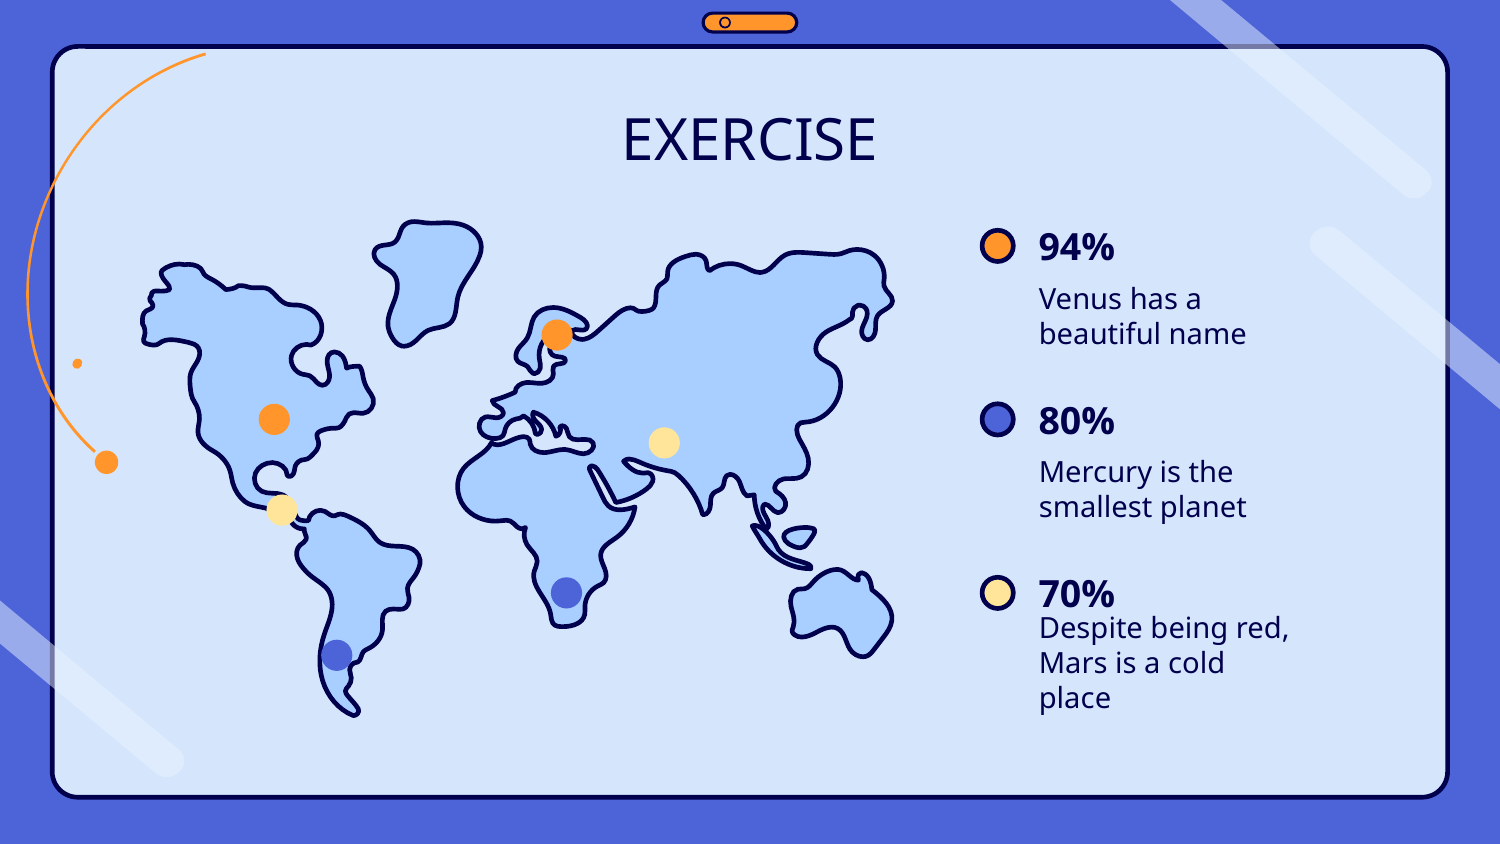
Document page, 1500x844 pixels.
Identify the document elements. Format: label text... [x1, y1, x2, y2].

text_box Mercury is the smallest planet [1038, 446, 1304, 535]
title EXERCISE [118, 87, 1382, 181]
text_box Venus has a beautiful name [1038, 273, 1304, 361]
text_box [141, 221, 894, 716]
text_box [982, 230, 1014, 262]
text_box 70% [1038, 566, 1357, 620]
text_box [982, 403, 1014, 436]
text_box 94% [1038, 219, 1357, 273]
text_box Despite being red, Mars is a cold place [1038, 620, 1304, 708]
text_box [982, 577, 1014, 609]
text_box 80% [1038, 392, 1357, 446]
